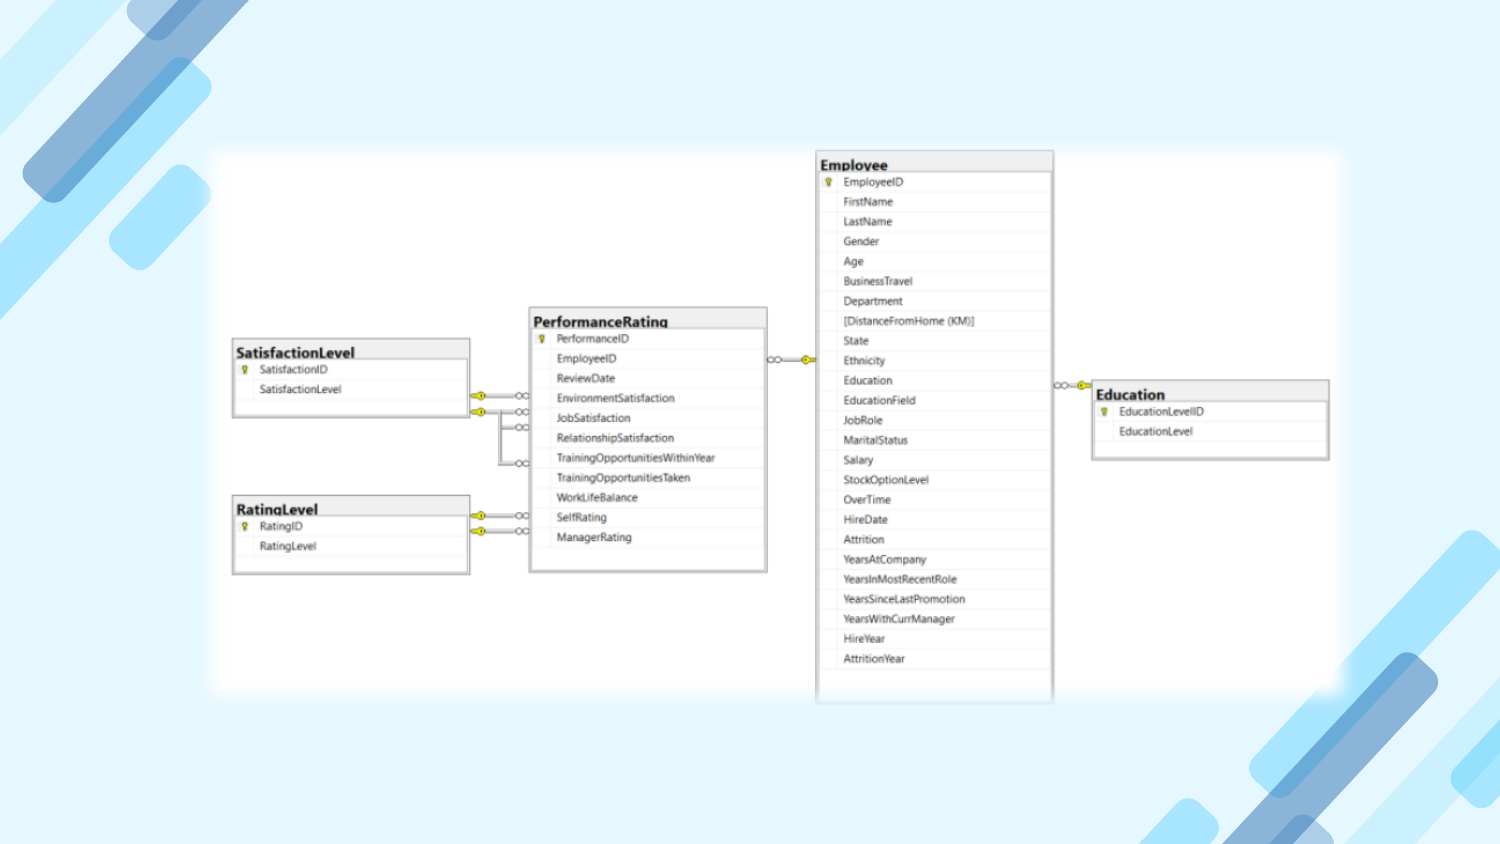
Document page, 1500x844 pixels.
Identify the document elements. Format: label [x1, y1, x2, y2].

picture [195, 134, 1358, 710]
